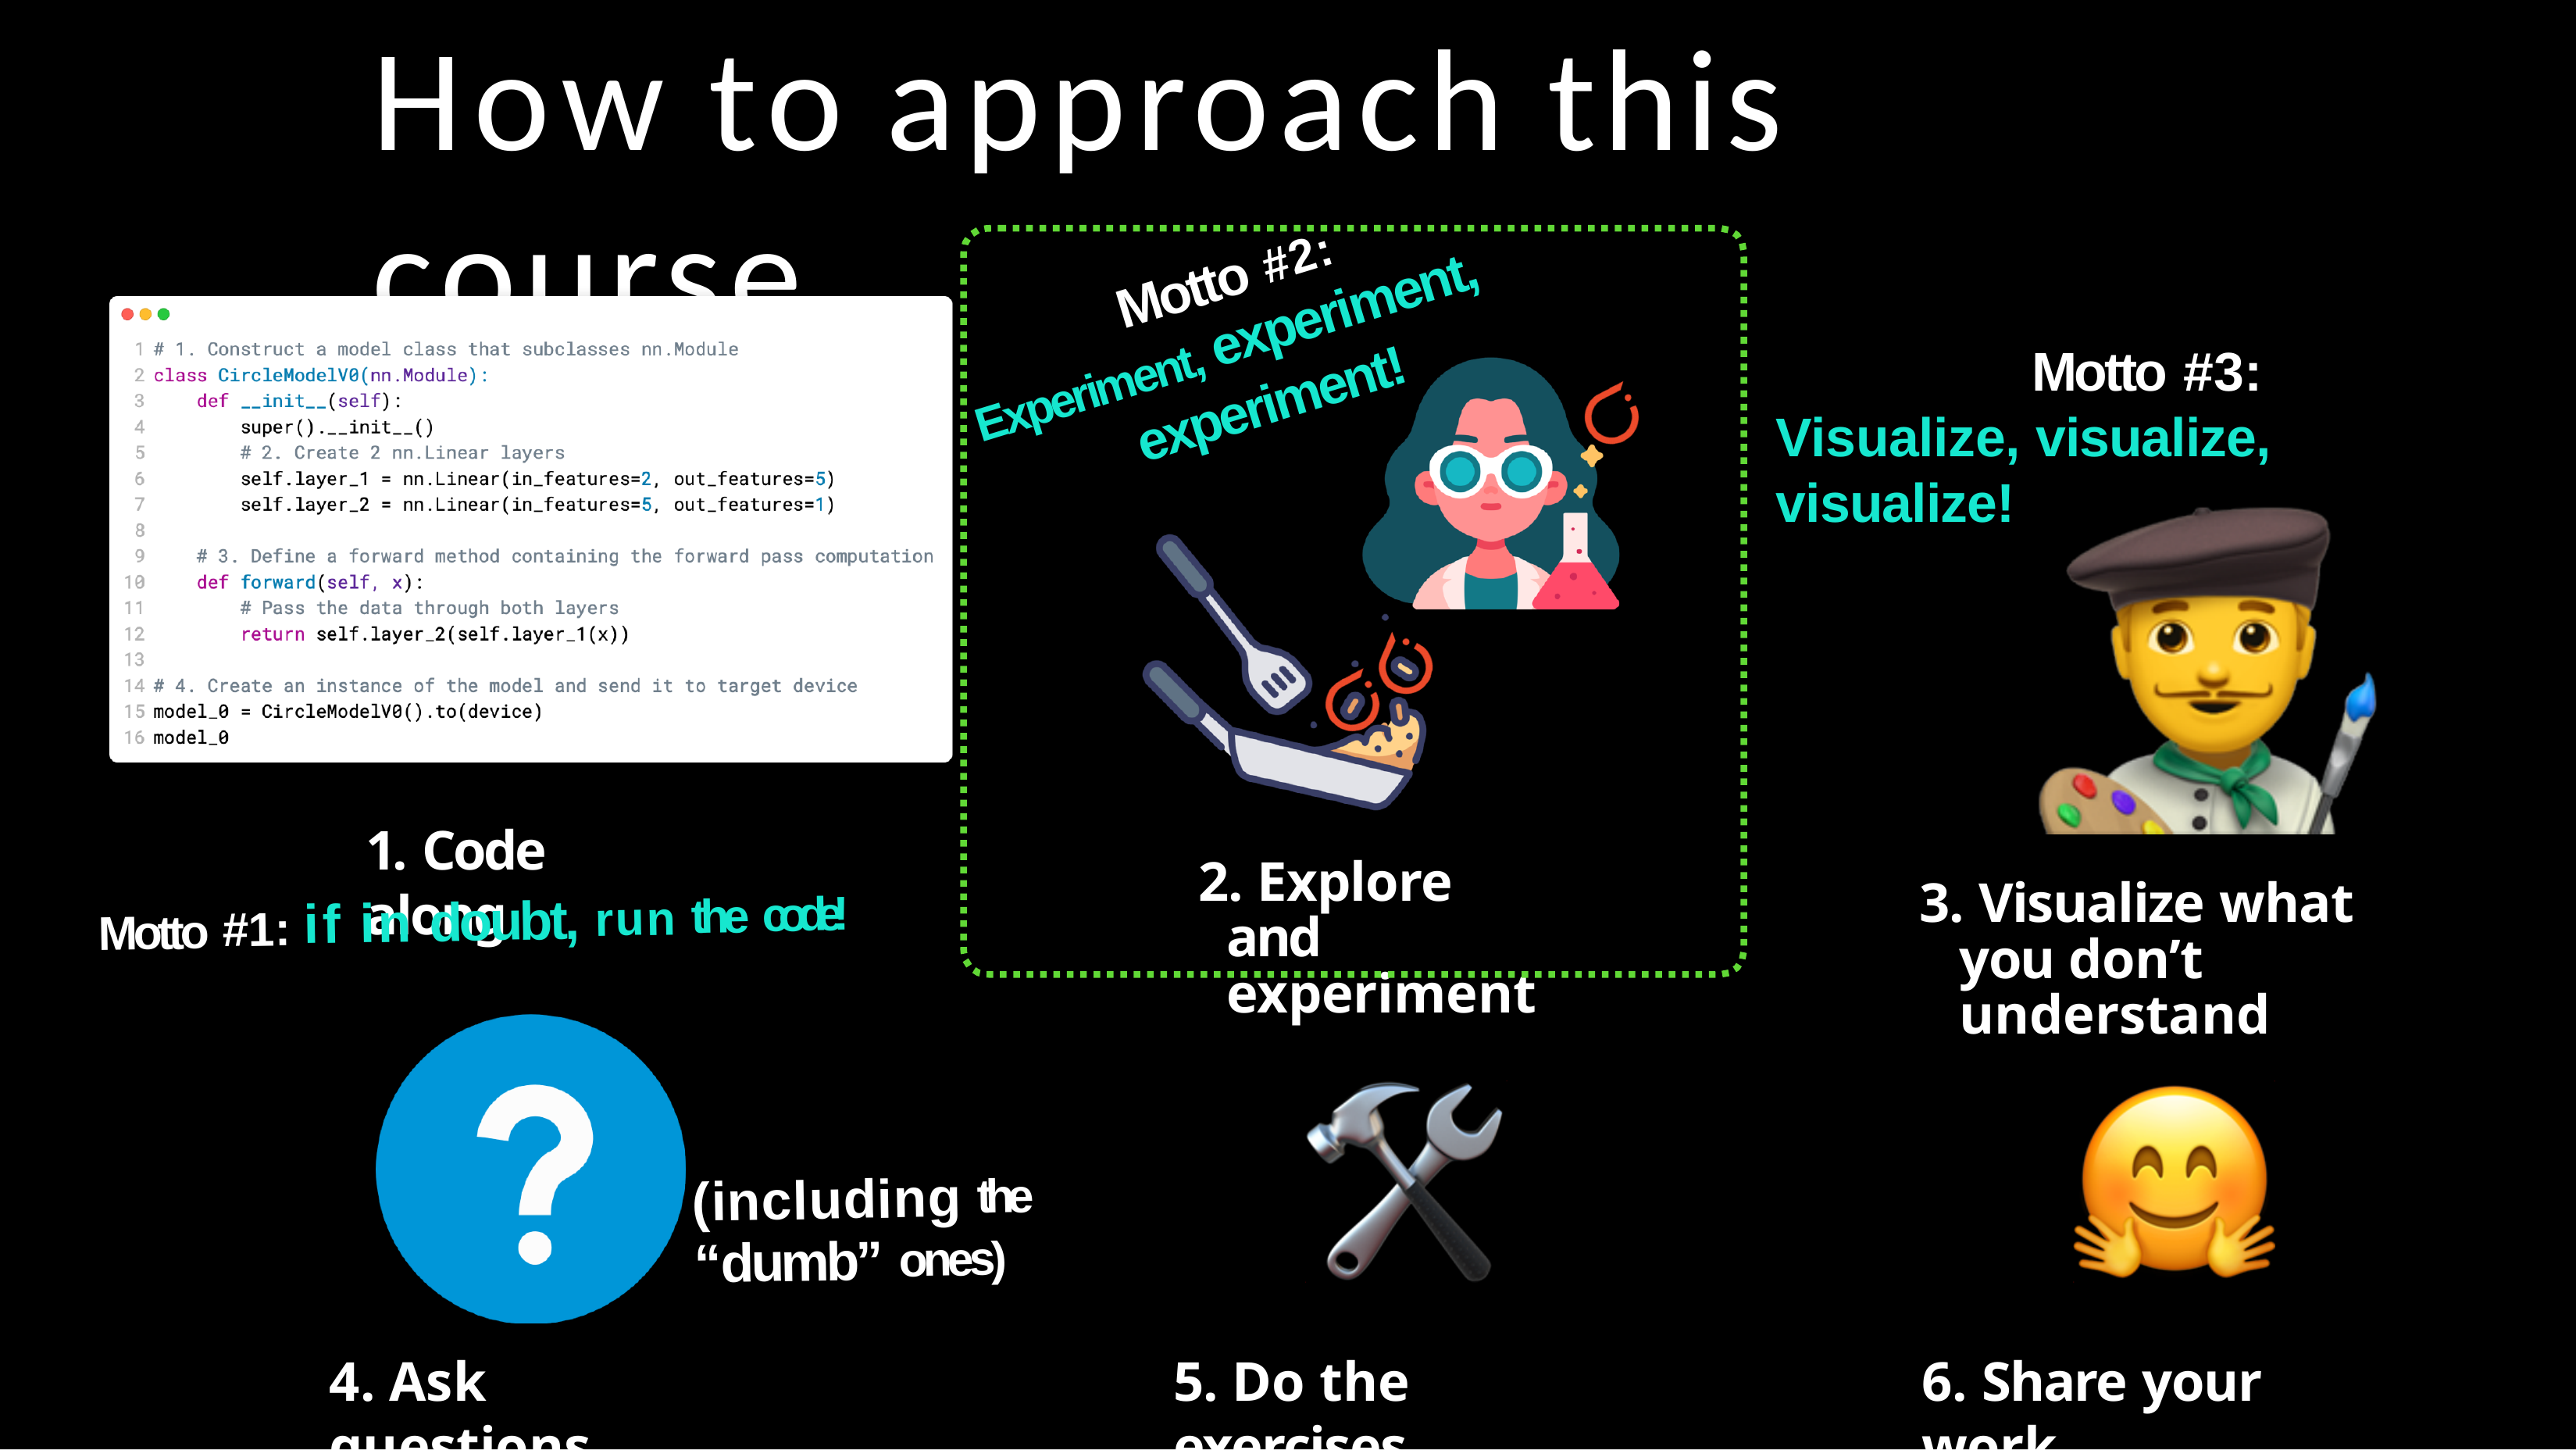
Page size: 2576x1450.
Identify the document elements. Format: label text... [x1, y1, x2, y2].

text_box [963, 228, 1744, 975]
picture [2037, 488, 2384, 835]
picture [376, 1013, 520, 1151]
text_box (including the [692, 1182, 1054, 1238]
picture [376, 1188, 503, 1323]
picture [519, 1232, 551, 1264]
picture [2073, 1080, 2275, 1283]
title How to approach this course [369, 3, 2252, 354]
text_box “dumb” ones) [694, 1245, 1029, 1299]
text_box Motto #1: if in doubt, run the code! [98, 902, 936, 964]
picture [559, 1193, 686, 1323]
text_box 2. Explore and experiment [1197, 975, 1544, 1023]
text_box 4. Ask questions [327, 1346, 733, 1450]
picture [1305, 1080, 1507, 1283]
picture [541, 1013, 686, 1146]
text_box 6. Share your work [1920, 1346, 2375, 1450]
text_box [78, 265, 1672, 819]
text_box 1. Code along [364, 827, 697, 912]
text_box 5. Do the exercises [1172, 1346, 1636, 1450]
text_box 3. Visualize what you don’t understand [1918, 866, 2428, 1045]
picture [477, 1085, 593, 1215]
text_box Motto #3: Visualize, visualize, visualize! [1774, 334, 2521, 534]
